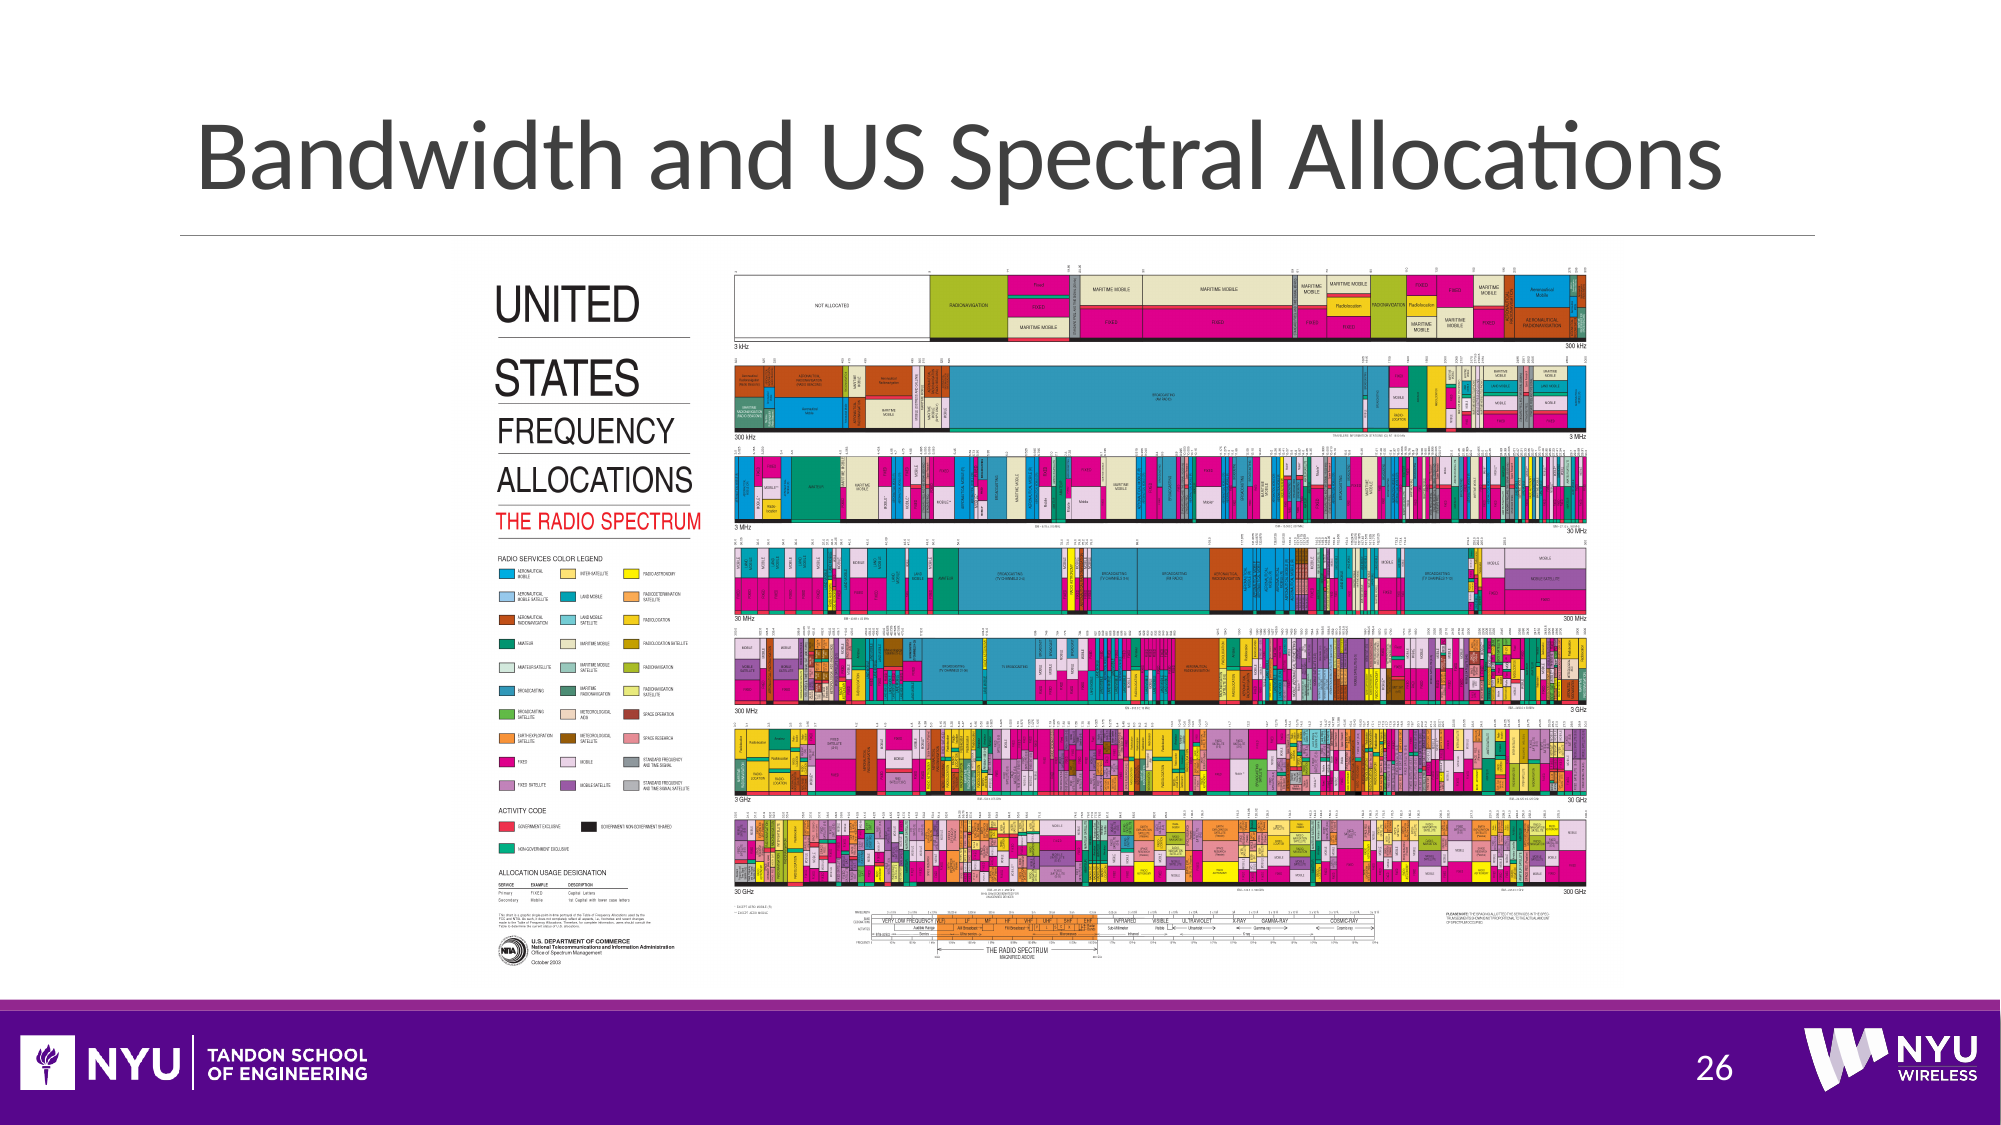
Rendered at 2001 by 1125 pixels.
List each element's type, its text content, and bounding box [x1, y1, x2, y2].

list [450, 236, 1625, 988]
slide_number 26 [1533, 1035, 1749, 1096]
title Bandwidth and US Spectral Allocations [180, 47, 1830, 218]
